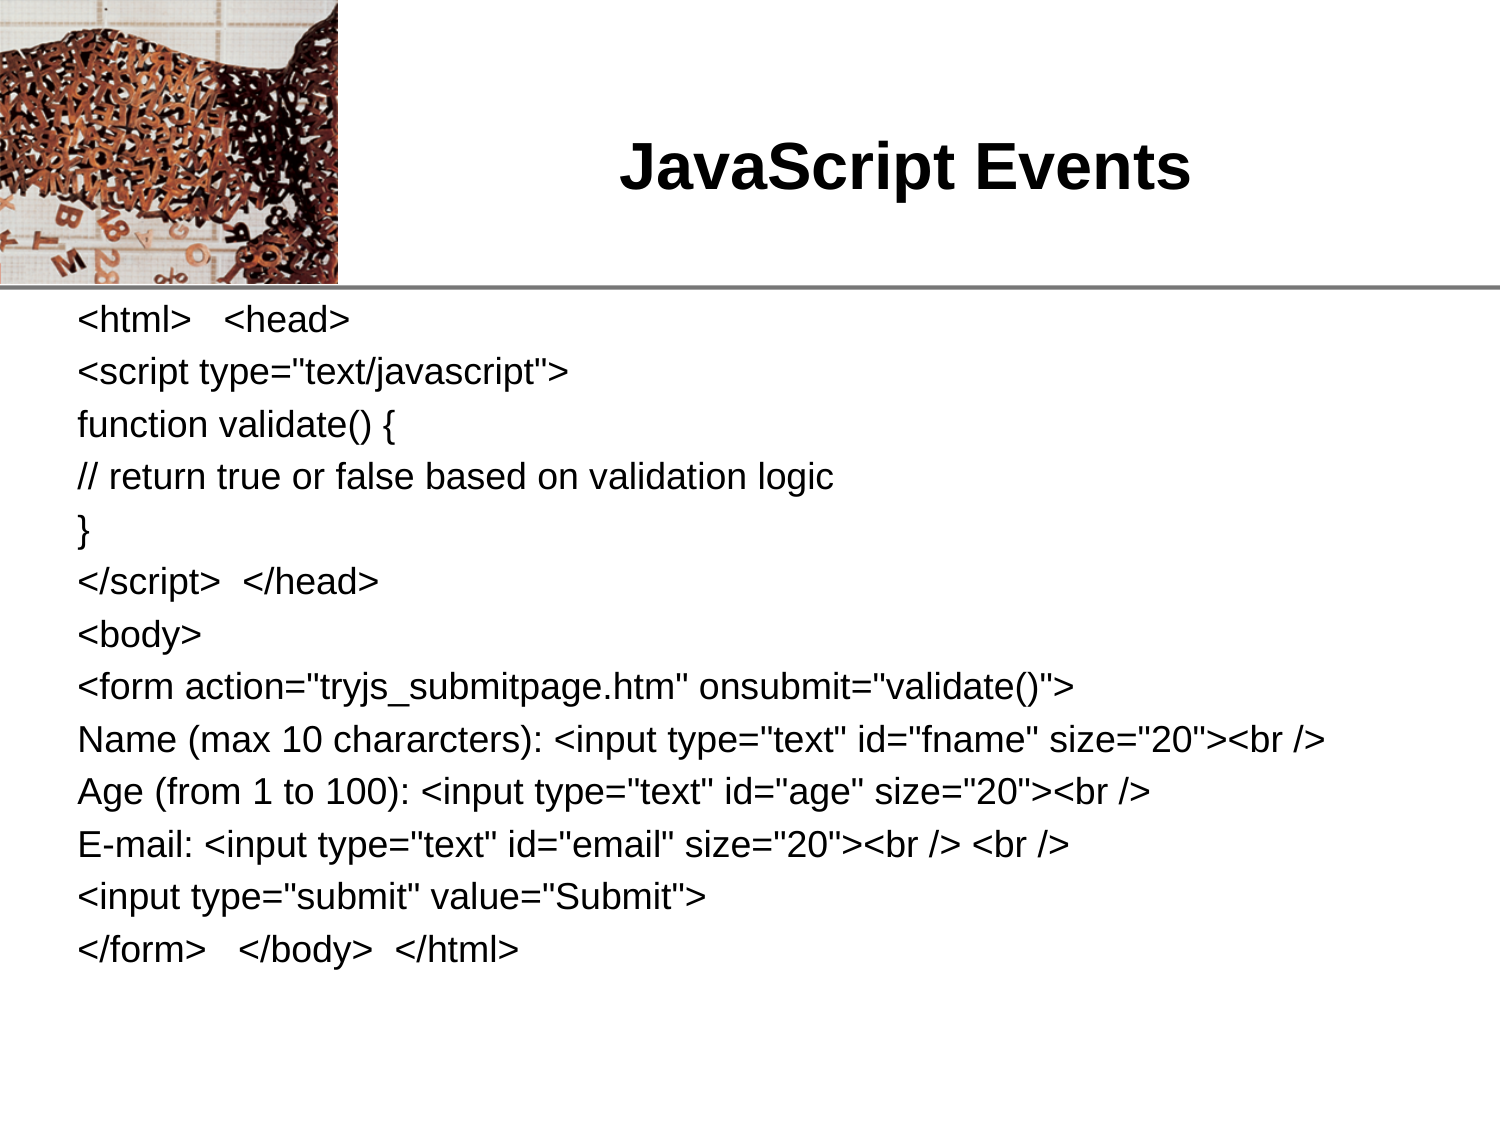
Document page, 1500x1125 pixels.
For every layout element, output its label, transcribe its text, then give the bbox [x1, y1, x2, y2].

title JavaScript Events [337, 62, 1476, 263]
picture [0, 0, 338, 284]
list <html> <head> <script type="text/javascript"> function validate() { // return true or false based on validation logic } </script> </head> <body> <form action="tryjs_submitpage.htm" onsubmit="validate()"> Name (max 10 chararcters): <input type="text" id="fname" size="20"><br /> Age (from 1 to 100): <input type="text" id="age" size="20"><br /> E-mail: <input type="text" id="email" size="20"><br /> <br /> <input type="submit" value="Submit"> </form> </body> </html> [62, 287, 1438, 1125]
